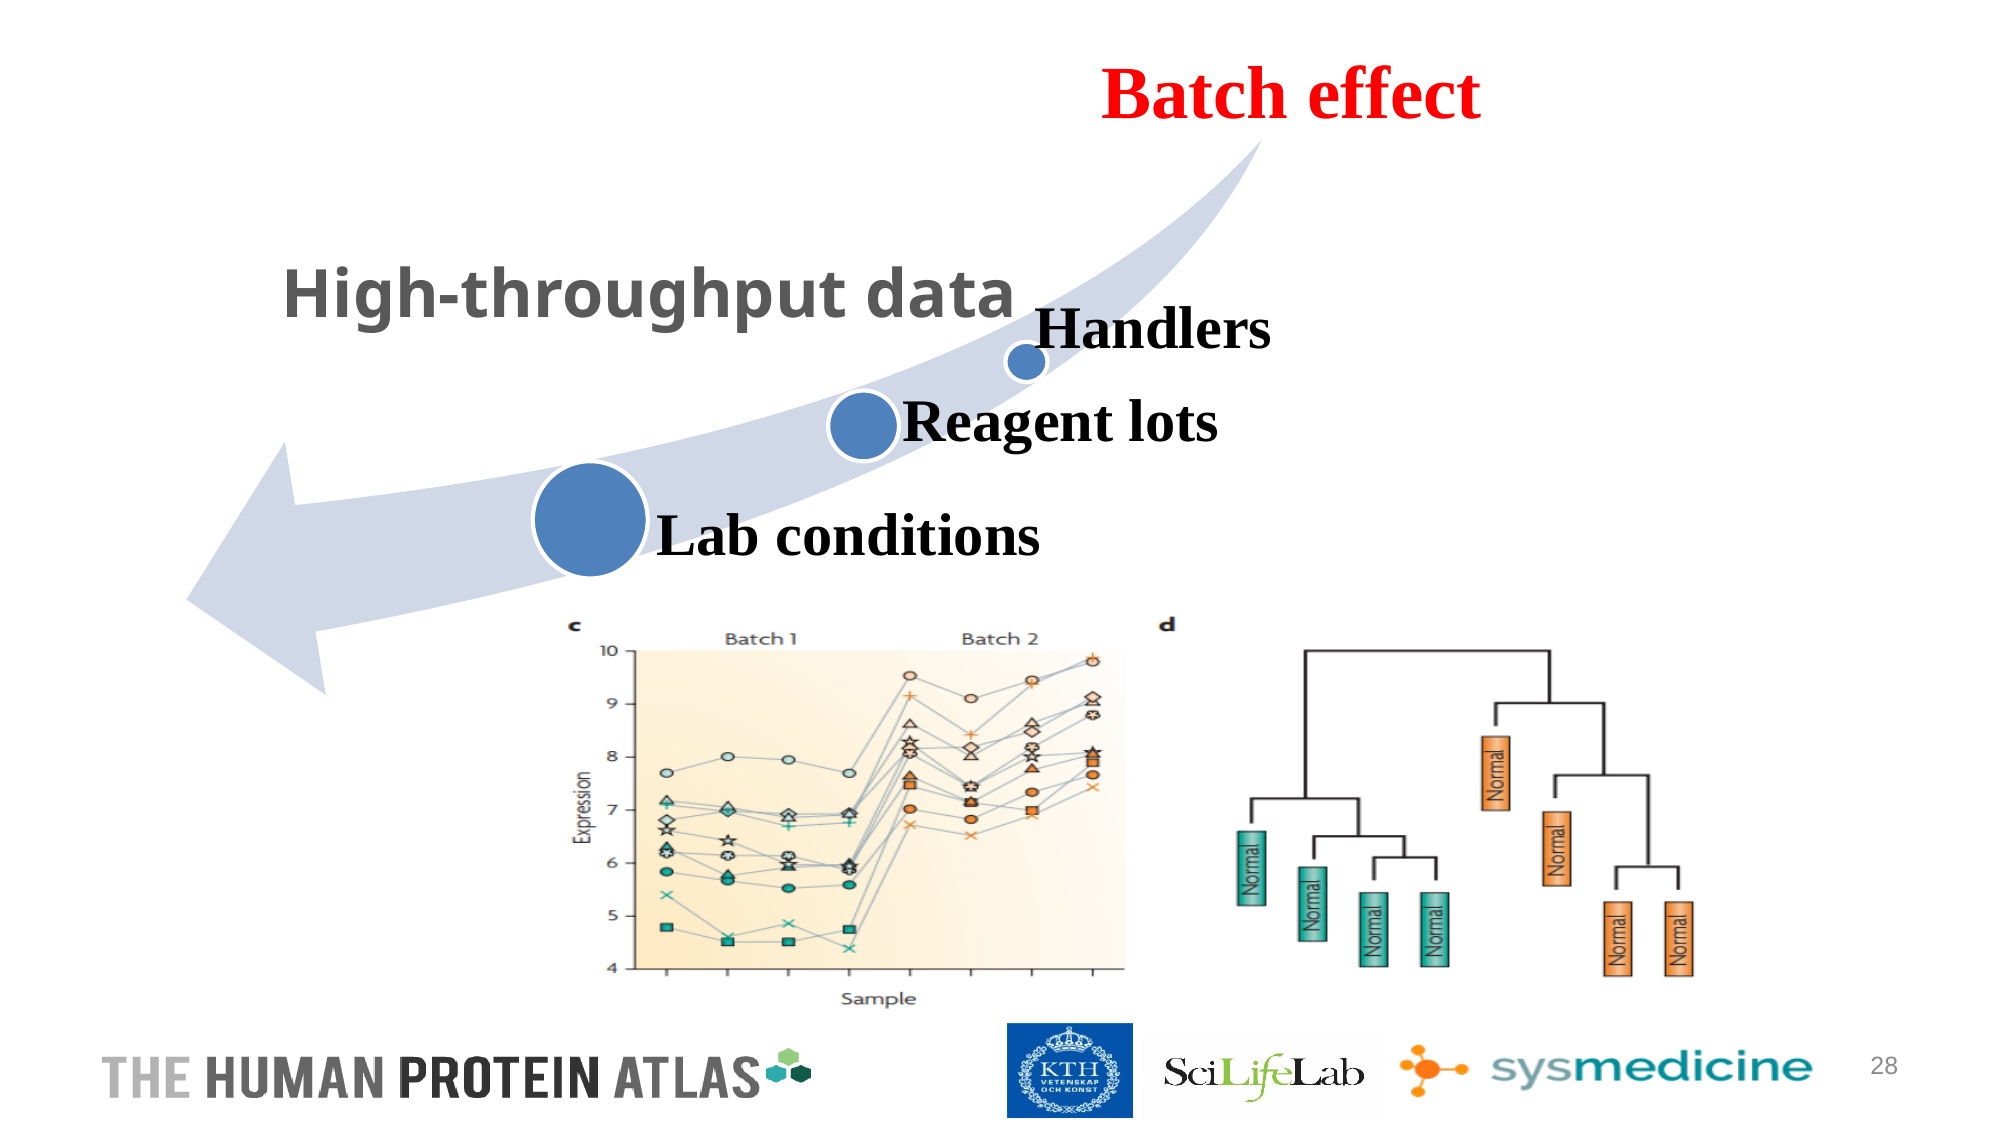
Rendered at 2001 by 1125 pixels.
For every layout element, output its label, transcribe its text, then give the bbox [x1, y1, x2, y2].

picture [1142, 1036, 1386, 1119]
text_box Batch effect [1086, 36, 1563, 142]
slide_number 28 [1446, 1034, 1914, 1094]
picture [544, 601, 1709, 1010]
picture [1399, 1044, 1813, 1098]
picture [102, 1048, 811, 1098]
picture [1007, 1057, 1133, 1118]
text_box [178, 191, 1275, 1057]
